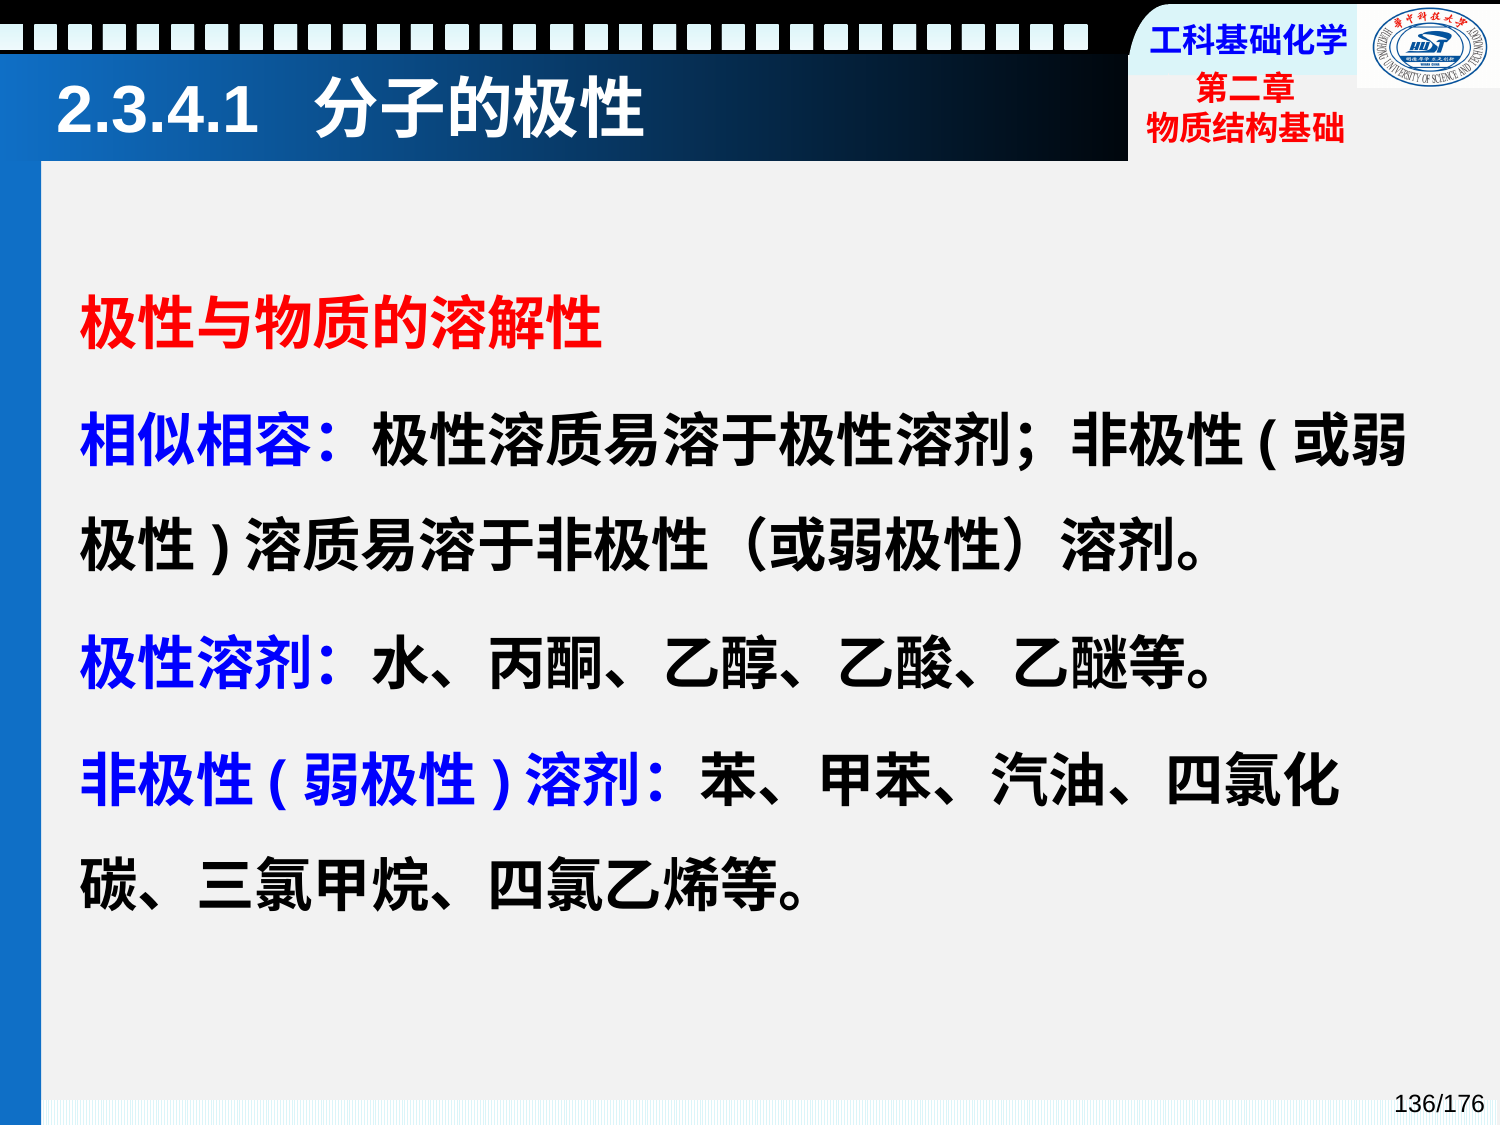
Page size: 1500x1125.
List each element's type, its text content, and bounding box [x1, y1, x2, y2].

title 2.3.4.1 分子的极性 [41, 49, 1117, 161]
picture [1357, 4, 1500, 88]
list 极性与物质的溶解性 相似相容：极性溶质易溶于极性溶剂；非极性(或弱极性)溶质易溶于非极性（或弱极性）溶剂。 极性溶剂：水、丙酮、乙醇、乙酸、乙醚等。 非极性(弱极性)溶剂：苯、甲苯、汽油、四氯化碳、三氯甲烷、四氯乙烯等。 [64, 243, 1448, 1076]
